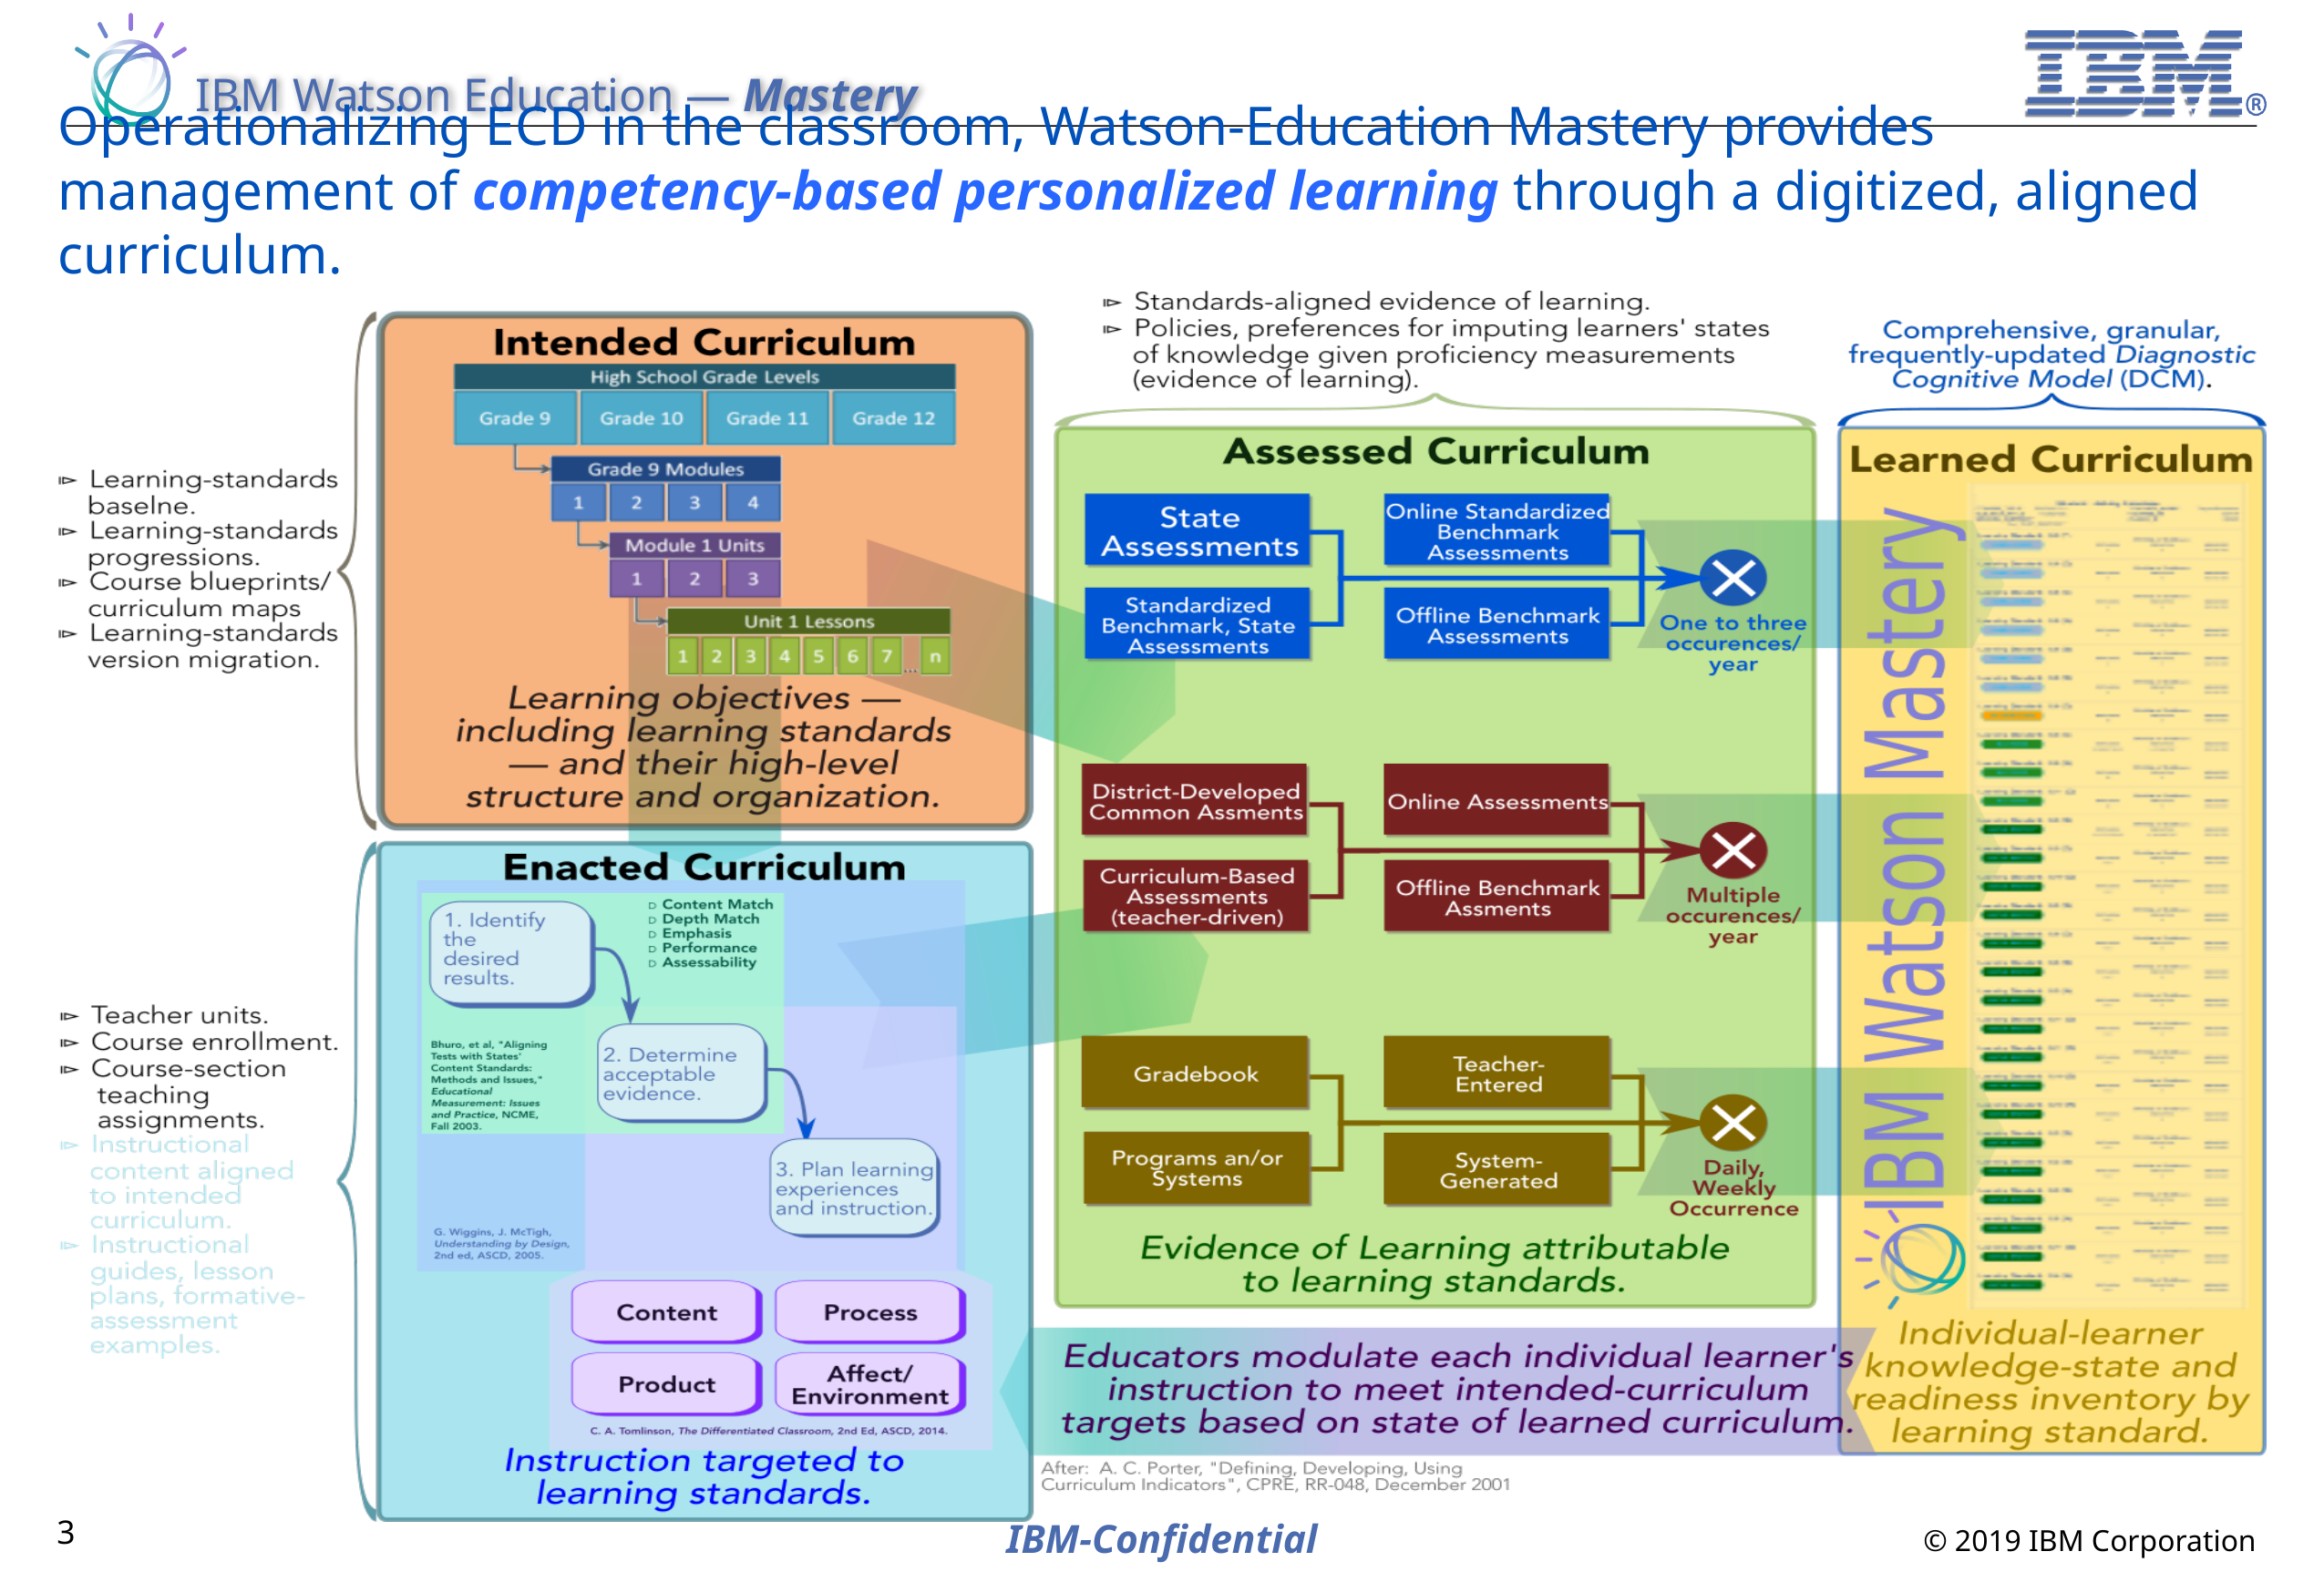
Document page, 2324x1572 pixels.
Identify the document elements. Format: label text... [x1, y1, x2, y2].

picture [2023, 30, 2267, 118]
picture [57, 290, 2267, 1522]
title Operationalizing ECD in the classroom, Watson-Education Mastery provides management of competency-based personalized learning through a digitized, aligned curriculum. [57, 139, 2267, 290]
picture [75, 13, 187, 127]
